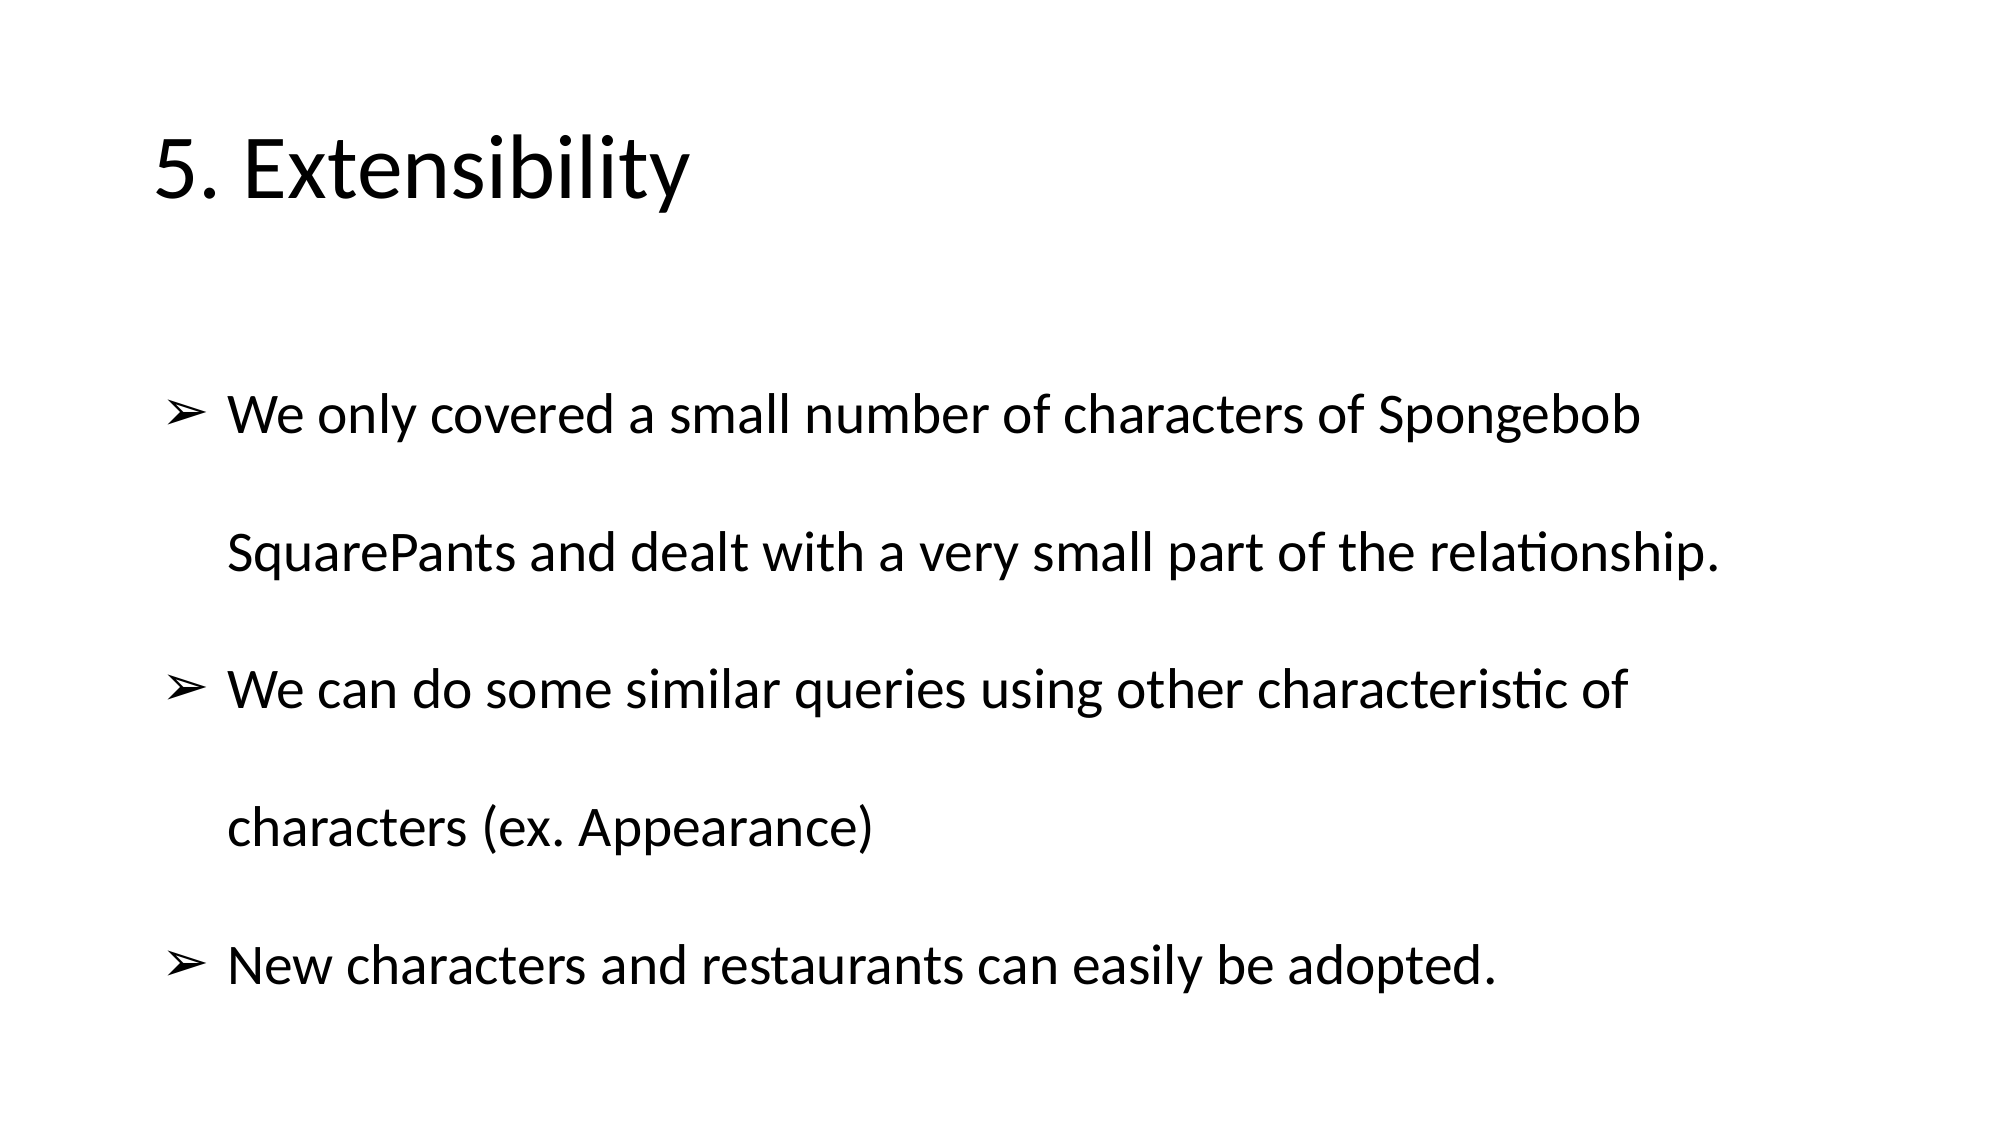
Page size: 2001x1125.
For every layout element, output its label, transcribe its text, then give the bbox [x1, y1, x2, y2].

list We only covered a small number of characters of Spongebob SquarePants and dealt with a very small part of the relationship. We can do some similar queries using other characteristic of characters (ex. Appearance) New characters and restaurants can easily be adopted. [137, 299, 1863, 1014]
title 5. Extensibility [137, 59, 1863, 278]
